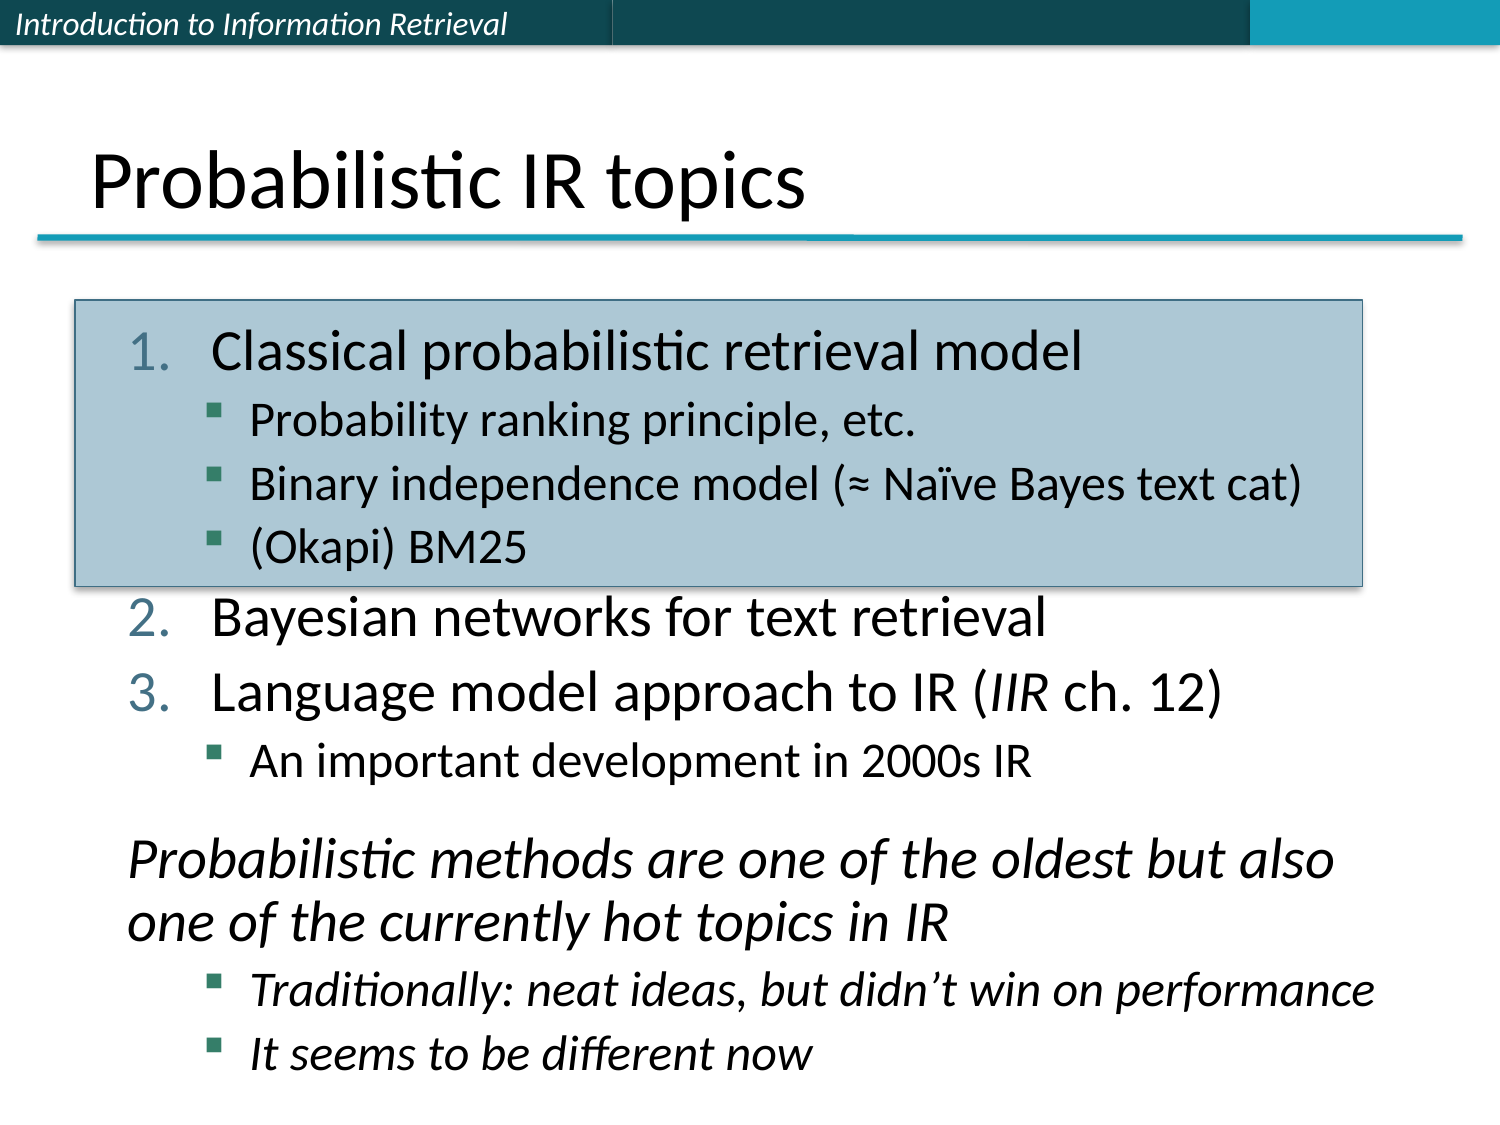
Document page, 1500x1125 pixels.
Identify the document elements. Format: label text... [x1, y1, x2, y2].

text_box [74, 299, 1363, 587]
title Probabilistic IR topics [75, 45, 1425, 233]
list Classical probabilistic retrieval model Probability ranking principle, etc. Binary independence model (≈ Naïve Bayes text cat) (Okapi) BM25 Bayesian networks for text retrieval Language model approach to IR (IIR ch. 12) An important development in 2000s IR Probabilistic methods are one of the oldest but also one of the currently hot topics in IR Traditionally: neat ideas, but didn’t win on performance It seems to be different now [112, 312, 1438, 1087]
